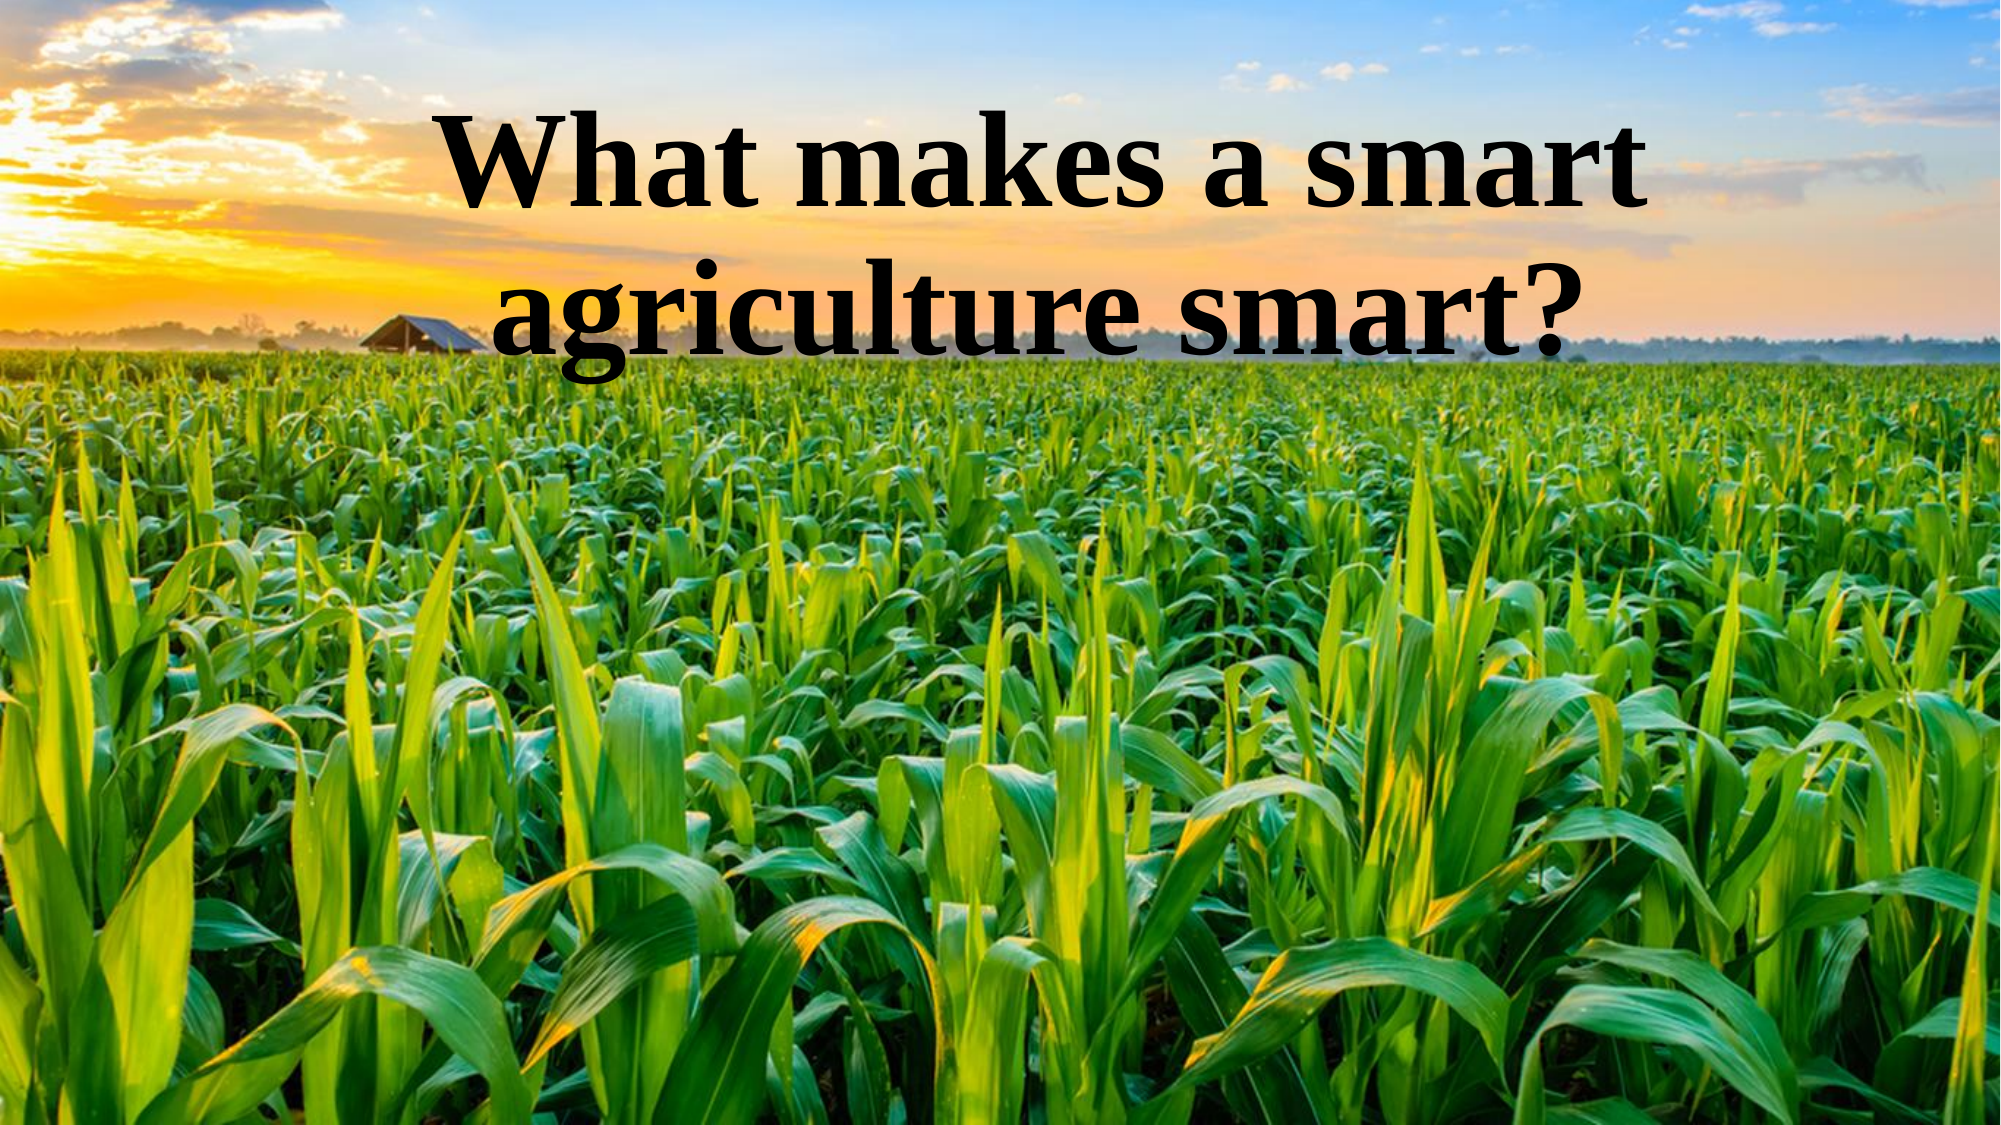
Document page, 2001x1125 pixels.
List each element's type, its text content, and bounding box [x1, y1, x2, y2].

picture [0, 0, 2001, 1125]
title What makes a smart agriculture smart? [289, 0, 1790, 392]
